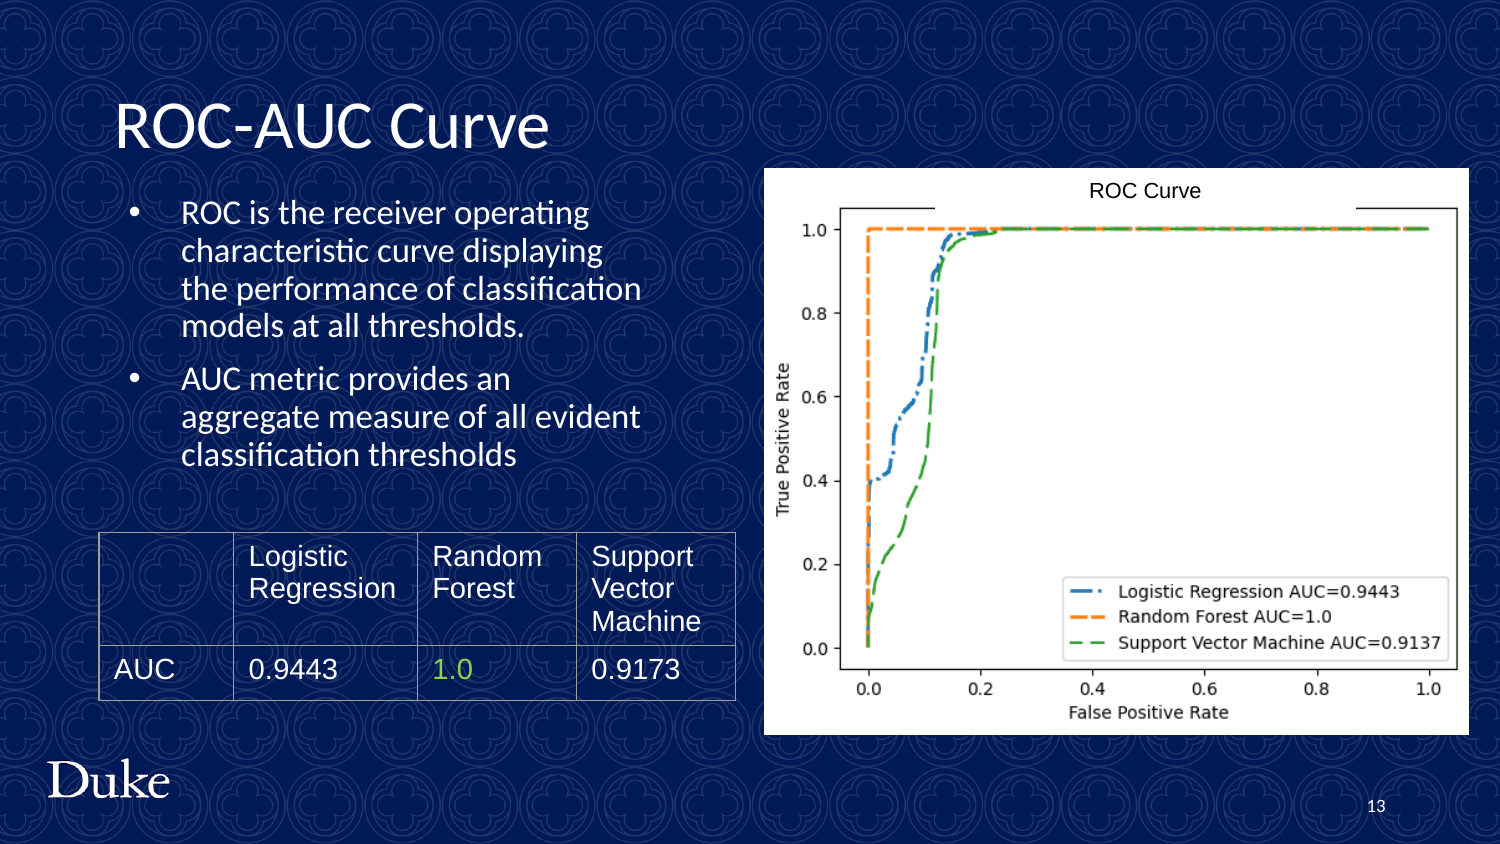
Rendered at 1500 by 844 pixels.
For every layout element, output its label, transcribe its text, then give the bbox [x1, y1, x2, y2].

list ROC is the receiver operating characteristic curve displaying the performance of classification models at all thresholds. AUC metric provides an aggregate measure of all evident classification thresholds [94, 189, 669, 510]
table_header Logistic Regression [234, 533, 417, 645]
picture [0, 0, 1500, 844]
table_header Random Forest [418, 533, 576, 645]
table_header [100, 533, 233, 645]
slide_number 13 [1059, 782, 1397, 827]
title ROC-AUC Curve [103, 44, 1397, 208]
table_cell 0.9173 [577, 646, 735, 700]
table_cell 1.0 [418, 646, 576, 700]
table_cell 0.9443 [234, 646, 417, 700]
table_header Support Vector Machine [577, 533, 735, 645]
table_cell AUC [100, 646, 233, 700]
